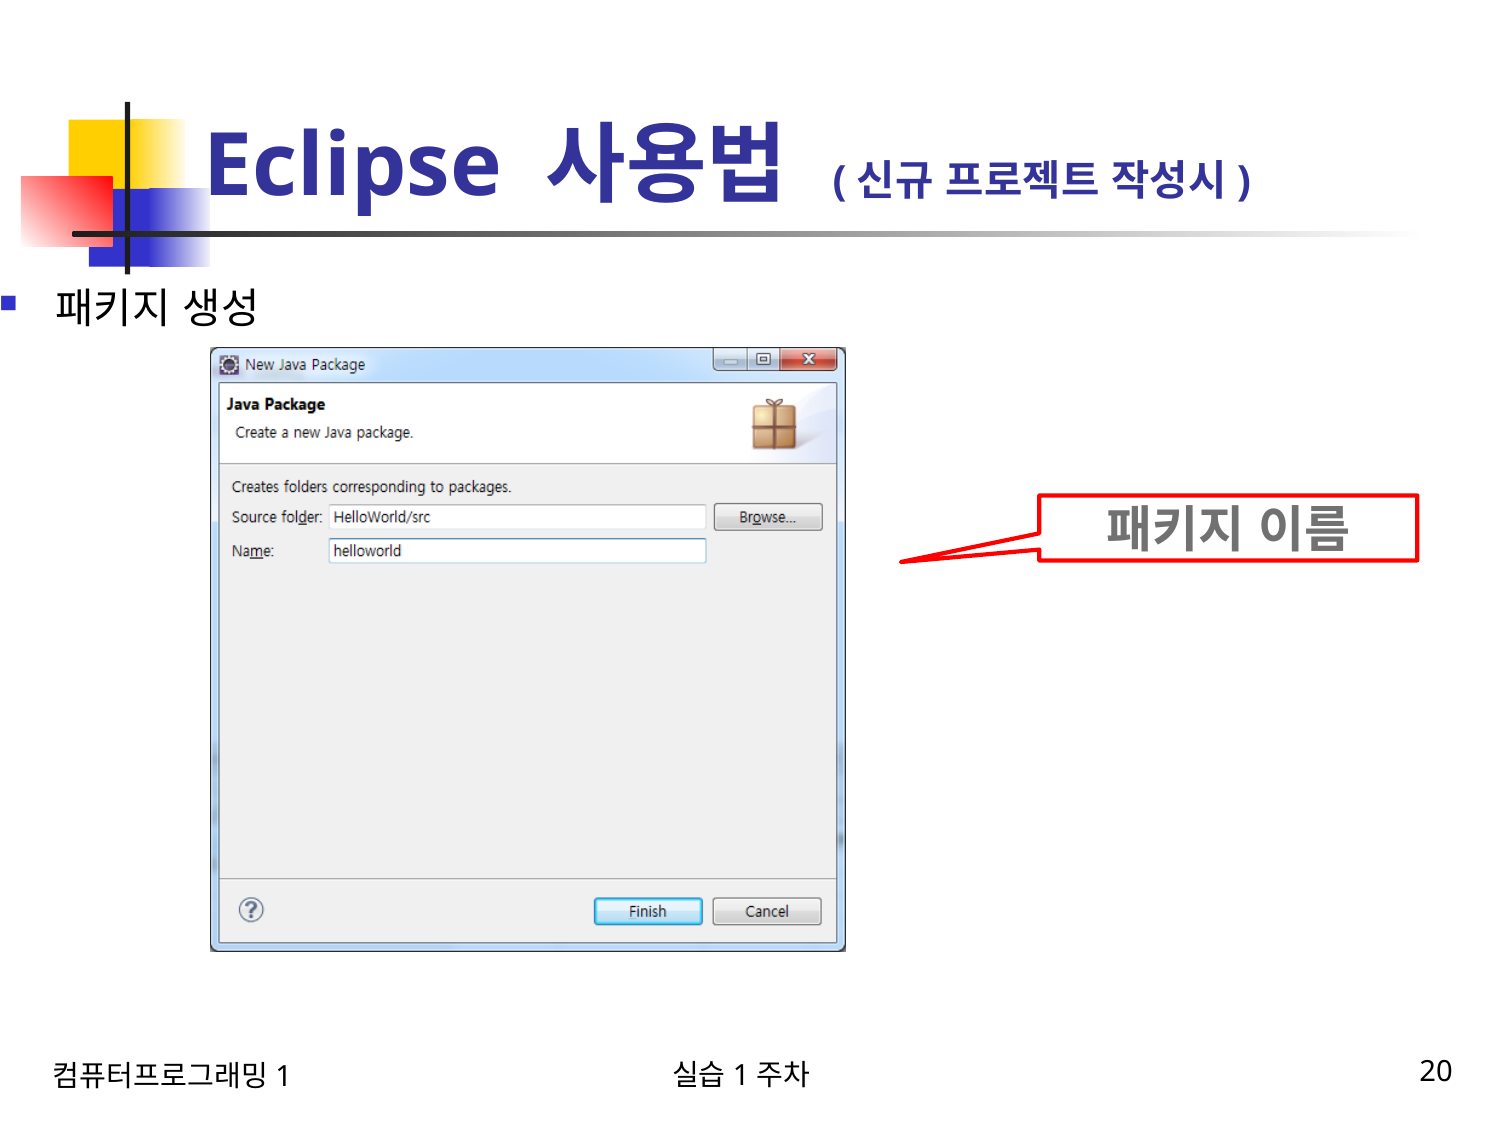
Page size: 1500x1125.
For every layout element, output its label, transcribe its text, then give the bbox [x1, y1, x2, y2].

slide_number 컴퓨터프로그래밍1 [37, 1024, 385, 1101]
footer 실습1주차 [503, 1023, 980, 1100]
text_box 패키지 생성 [0, 274, 1213, 1025]
title Eclipse 사용법 (신규 프로젝트 작성시) [188, 34, 1468, 221]
picture [210, 347, 846, 953]
slide_number 20 [1154, 1023, 1468, 1100]
text_box 패키지 이름 [898, 493, 1420, 565]
